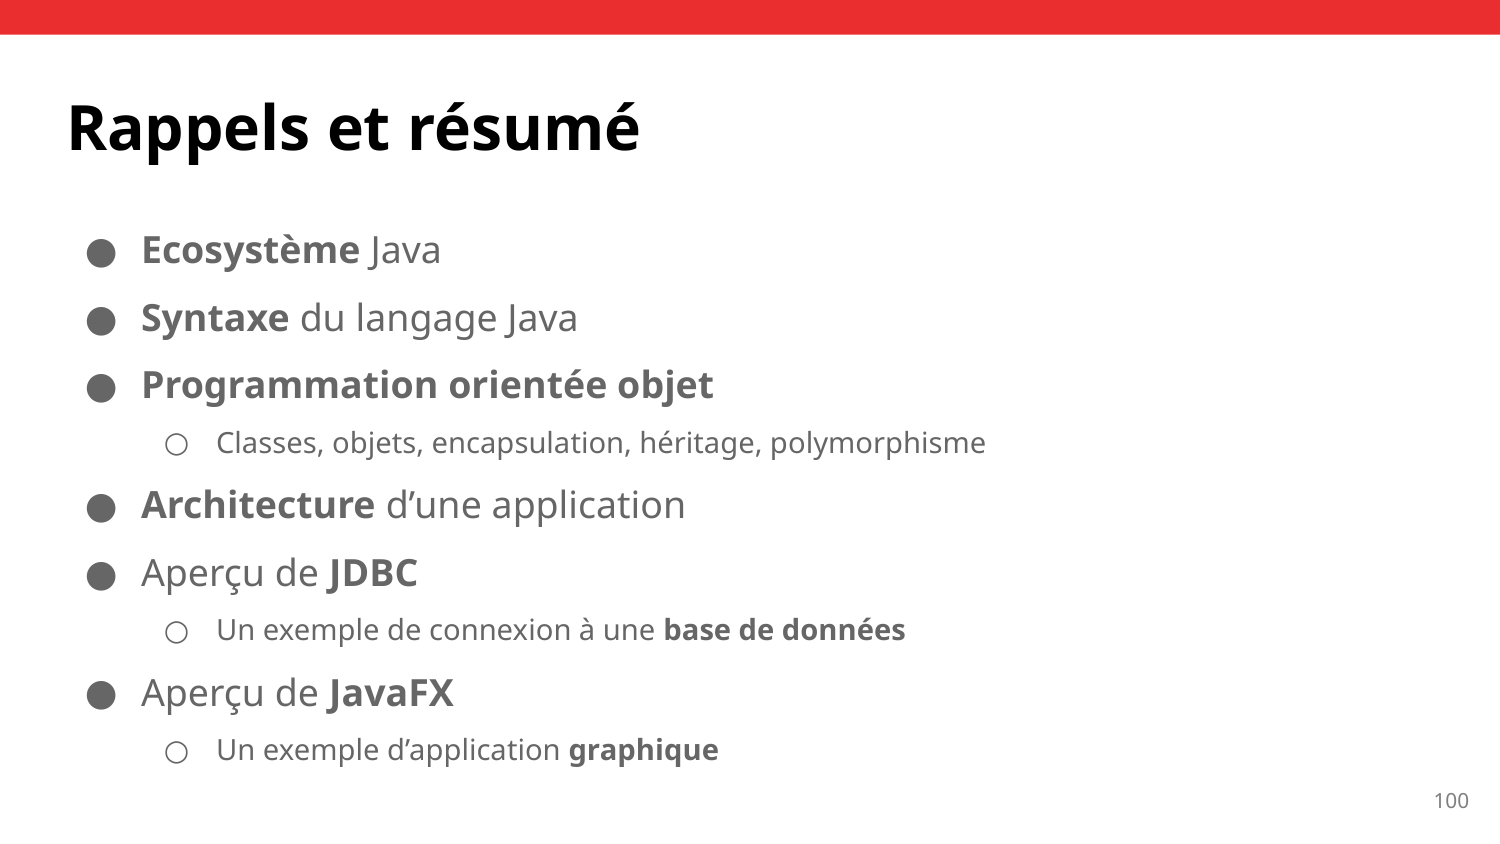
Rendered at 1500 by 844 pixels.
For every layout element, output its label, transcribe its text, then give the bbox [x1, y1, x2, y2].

list Ecosystème Java Syntaxe du langage Java Programmation orientée objet Classes, objets, encapsulation, héritage, polymorphisme Architecture d’une application Aperçu de JDBC Un exemple de connexion à une base de données Aperçu de JavaFX Un exemple d’application graphique [51, 189, 1449, 788]
title Rappels et résumé [51, 72, 1449, 176]
slide_number ‹#› [1394, 769, 1484, 834]
